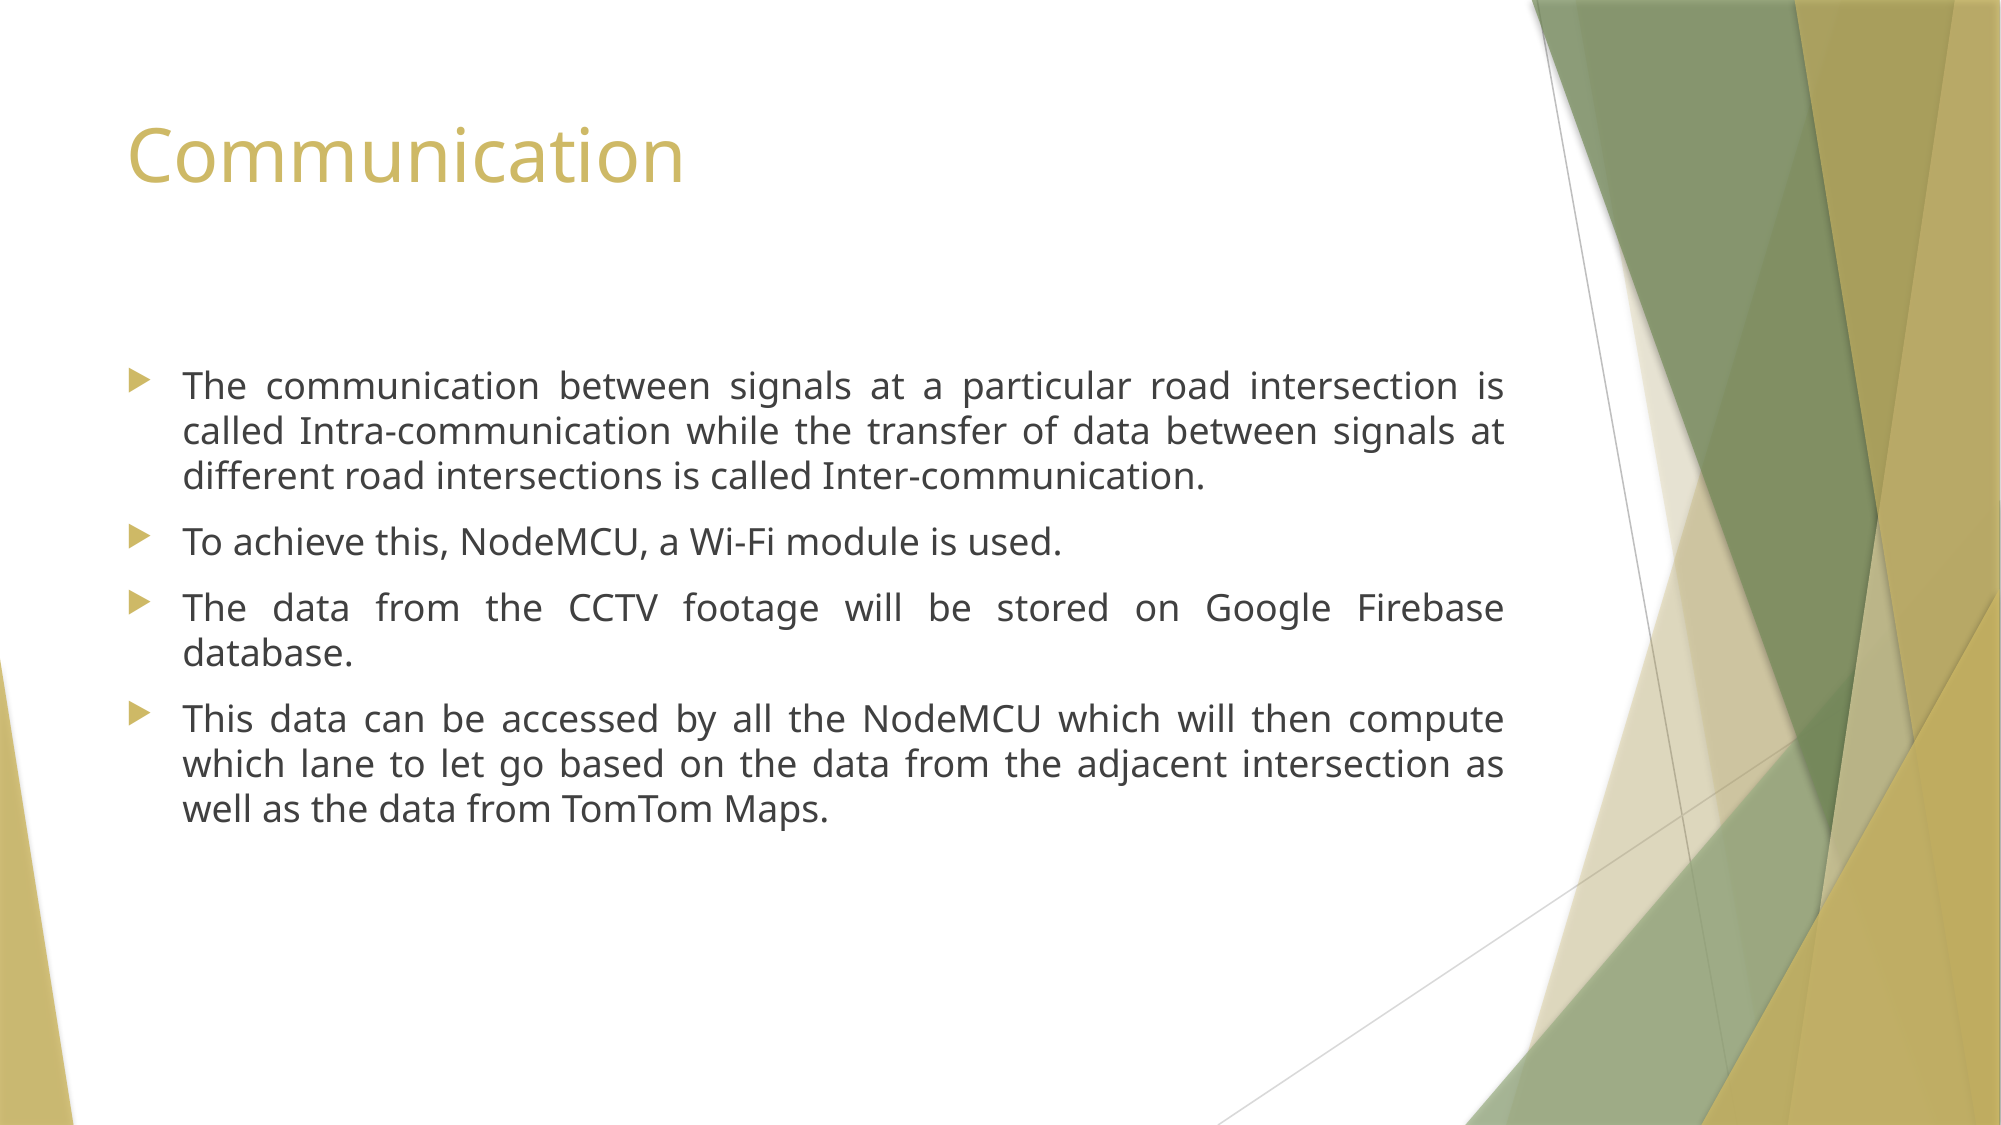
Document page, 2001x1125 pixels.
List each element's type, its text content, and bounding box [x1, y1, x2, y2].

title Communication [111, 99, 1522, 317]
list The communication between signals at a particular road intersection is called Intra-communication while the transfer of data between signals at different road intersections is called Inter-communication. To achieve this, NodeMCU, a Wi-Fi module is used. The data from the CCTV footage will be stored on Google Firebase database. This data can be accessed by all the NodeMCU which will then compute which lane to let go based on the data from the adjacent intersection as well as the data from TomTom Maps. [111, 354, 1522, 992]
